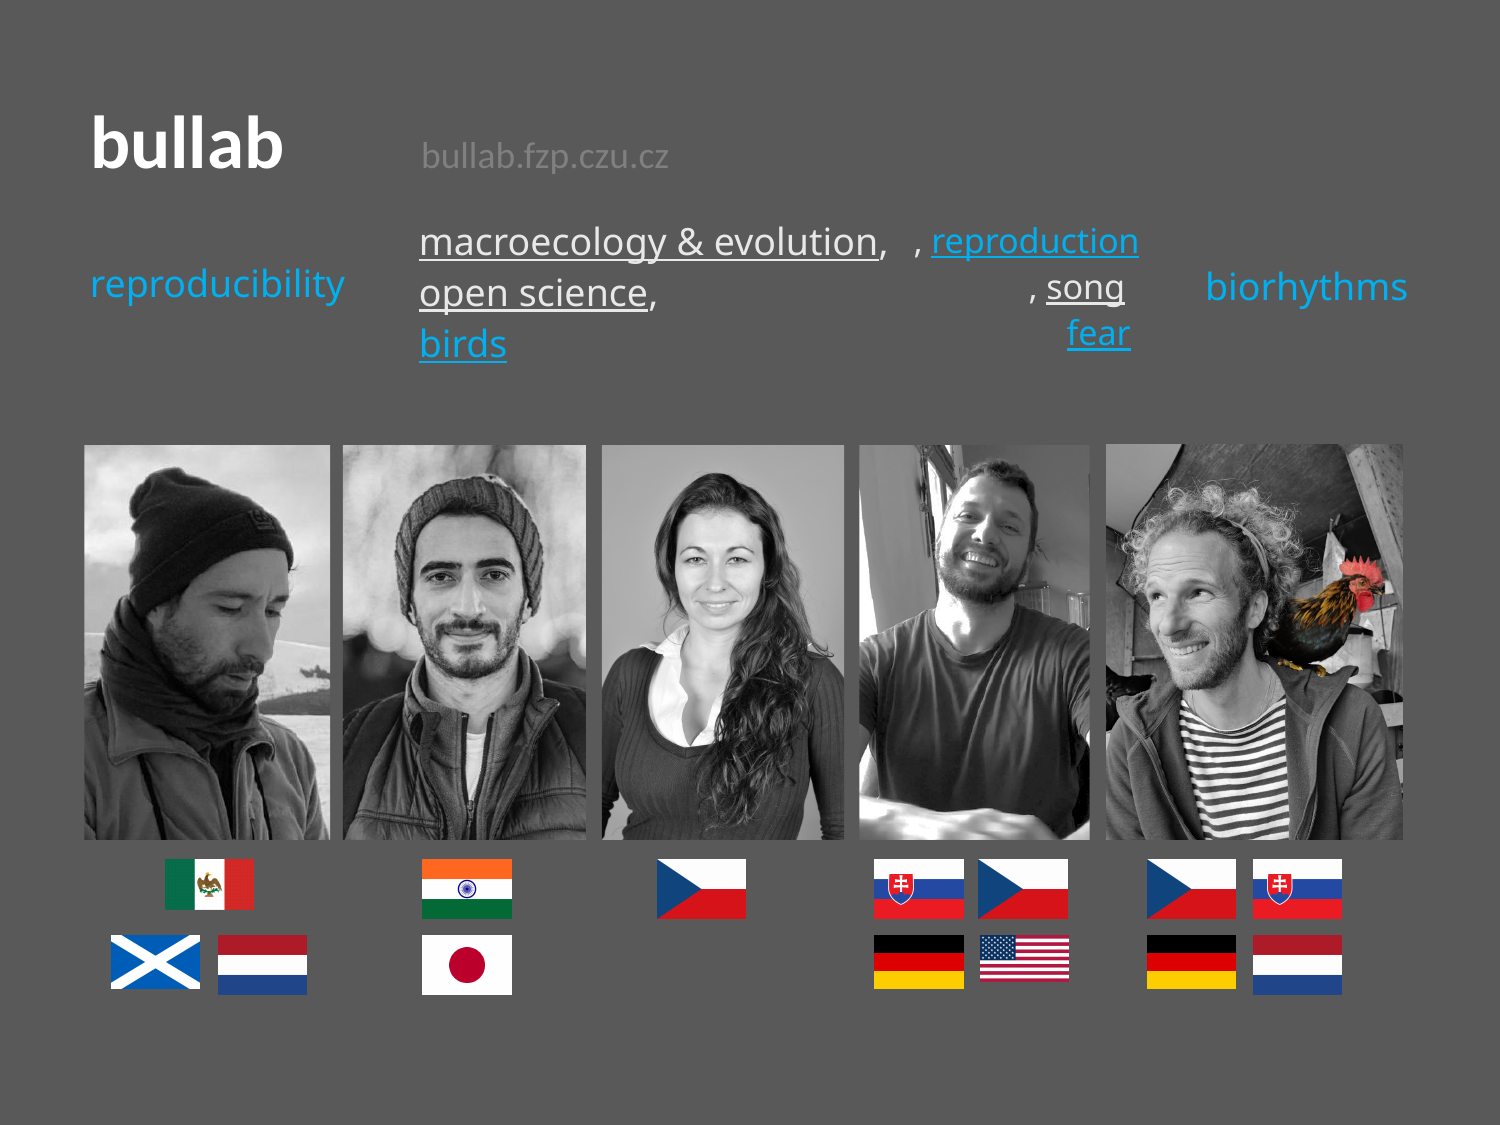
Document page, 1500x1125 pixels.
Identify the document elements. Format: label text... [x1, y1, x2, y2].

picture [217, 935, 307, 995]
picture [979, 935, 1069, 983]
picture [657, 858, 747, 919]
title bullab [75, 45, 1425, 233]
text_box macroecology & evolution, open science, birds [404, 210, 1030, 379]
picture [164, 858, 254, 911]
picture [1253, 858, 1343, 919]
picture [1106, 444, 1403, 841]
text_box biorhythms [1190, 255, 1434, 316]
picture [859, 445, 1090, 841]
picture [601, 445, 845, 841]
picture [1147, 858, 1237, 919]
text_box reproducibility [74, 252, 402, 313]
picture [874, 858, 964, 919]
picture [84, 445, 331, 841]
picture [978, 858, 1068, 919]
picture [422, 858, 512, 919]
picture [111, 935, 201, 989]
text_box bullab.fzp.czu.cz [406, 123, 1470, 184]
picture [1147, 934, 1237, 989]
list , reproduction , song fear [892, 211, 1155, 392]
picture [1252, 935, 1342, 995]
picture [874, 935, 964, 989]
picture [342, 445, 587, 841]
picture [422, 935, 512, 995]
